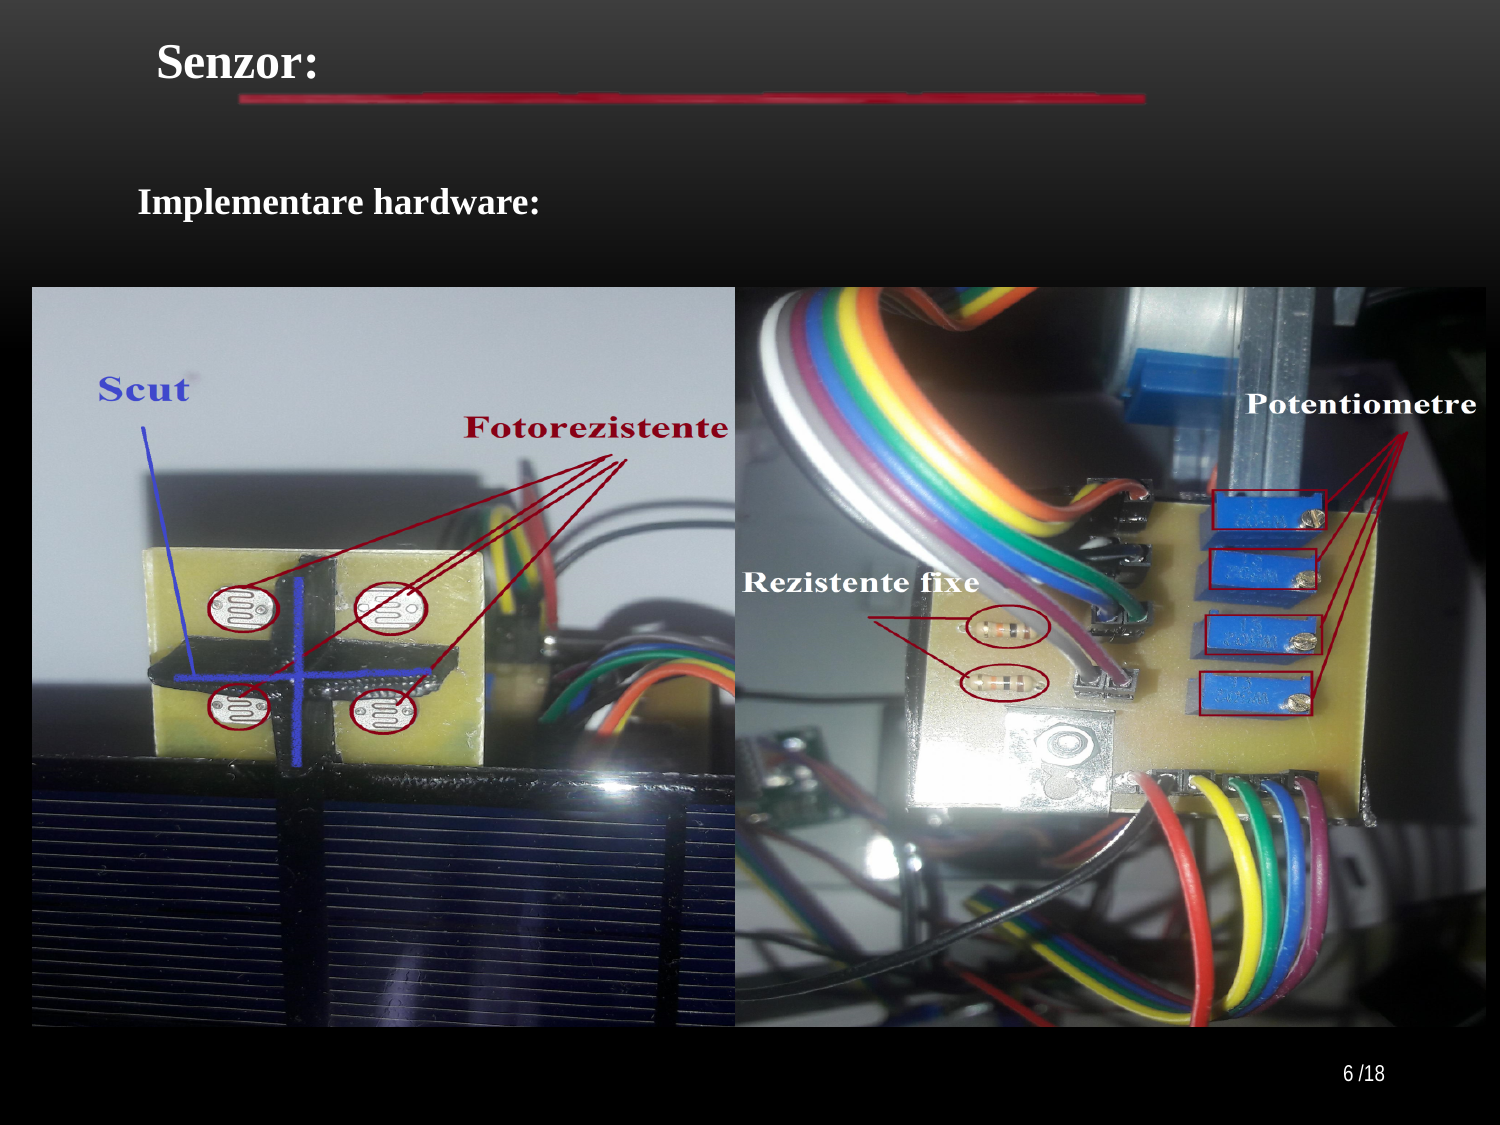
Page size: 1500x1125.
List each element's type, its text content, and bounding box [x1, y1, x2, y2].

text_box Implementare hardware: [122, 169, 628, 230]
slide_number 6 /18 [1237, 1042, 1400, 1103]
text_box Senzor: [91, 20, 686, 96]
picture [0, 0, 1500, 1125]
